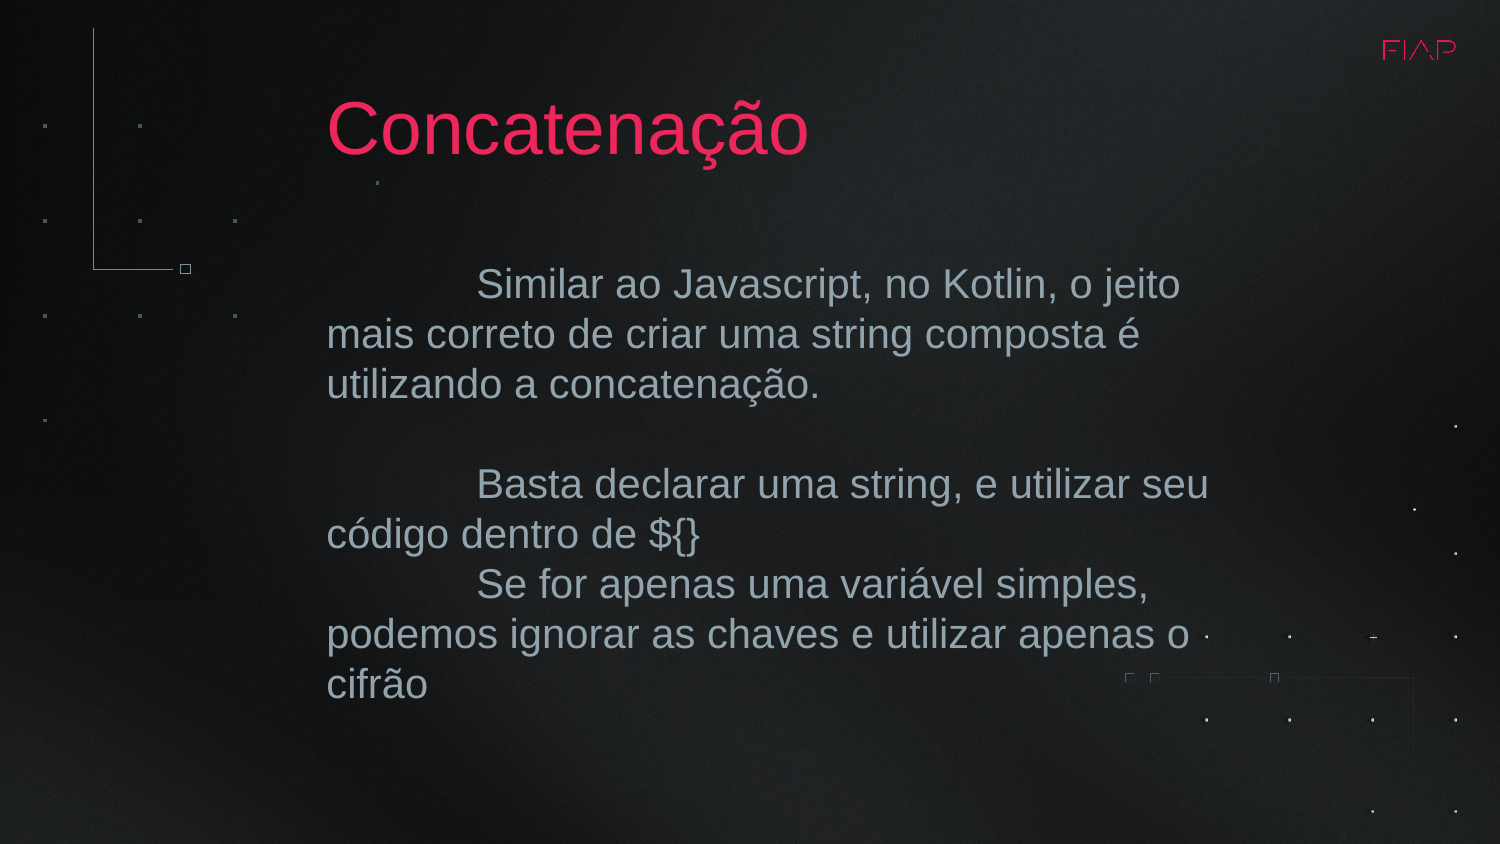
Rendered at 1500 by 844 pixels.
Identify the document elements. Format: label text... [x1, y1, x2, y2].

picture [0, 0, 1500, 844]
text_box Concatenação [383, 72, 1126, 177]
text_box Similar ao Javascript, no Kotlin, o jeito mais correto de criar uma string composta é utilizando a concatenação. Basta declarar uma string, e utilizar seu código dentro de ${} Se for apenas uma variável simples, podemos ignorar as chaves e utilizar apenas o cifrão [311, 249, 1242, 715]
